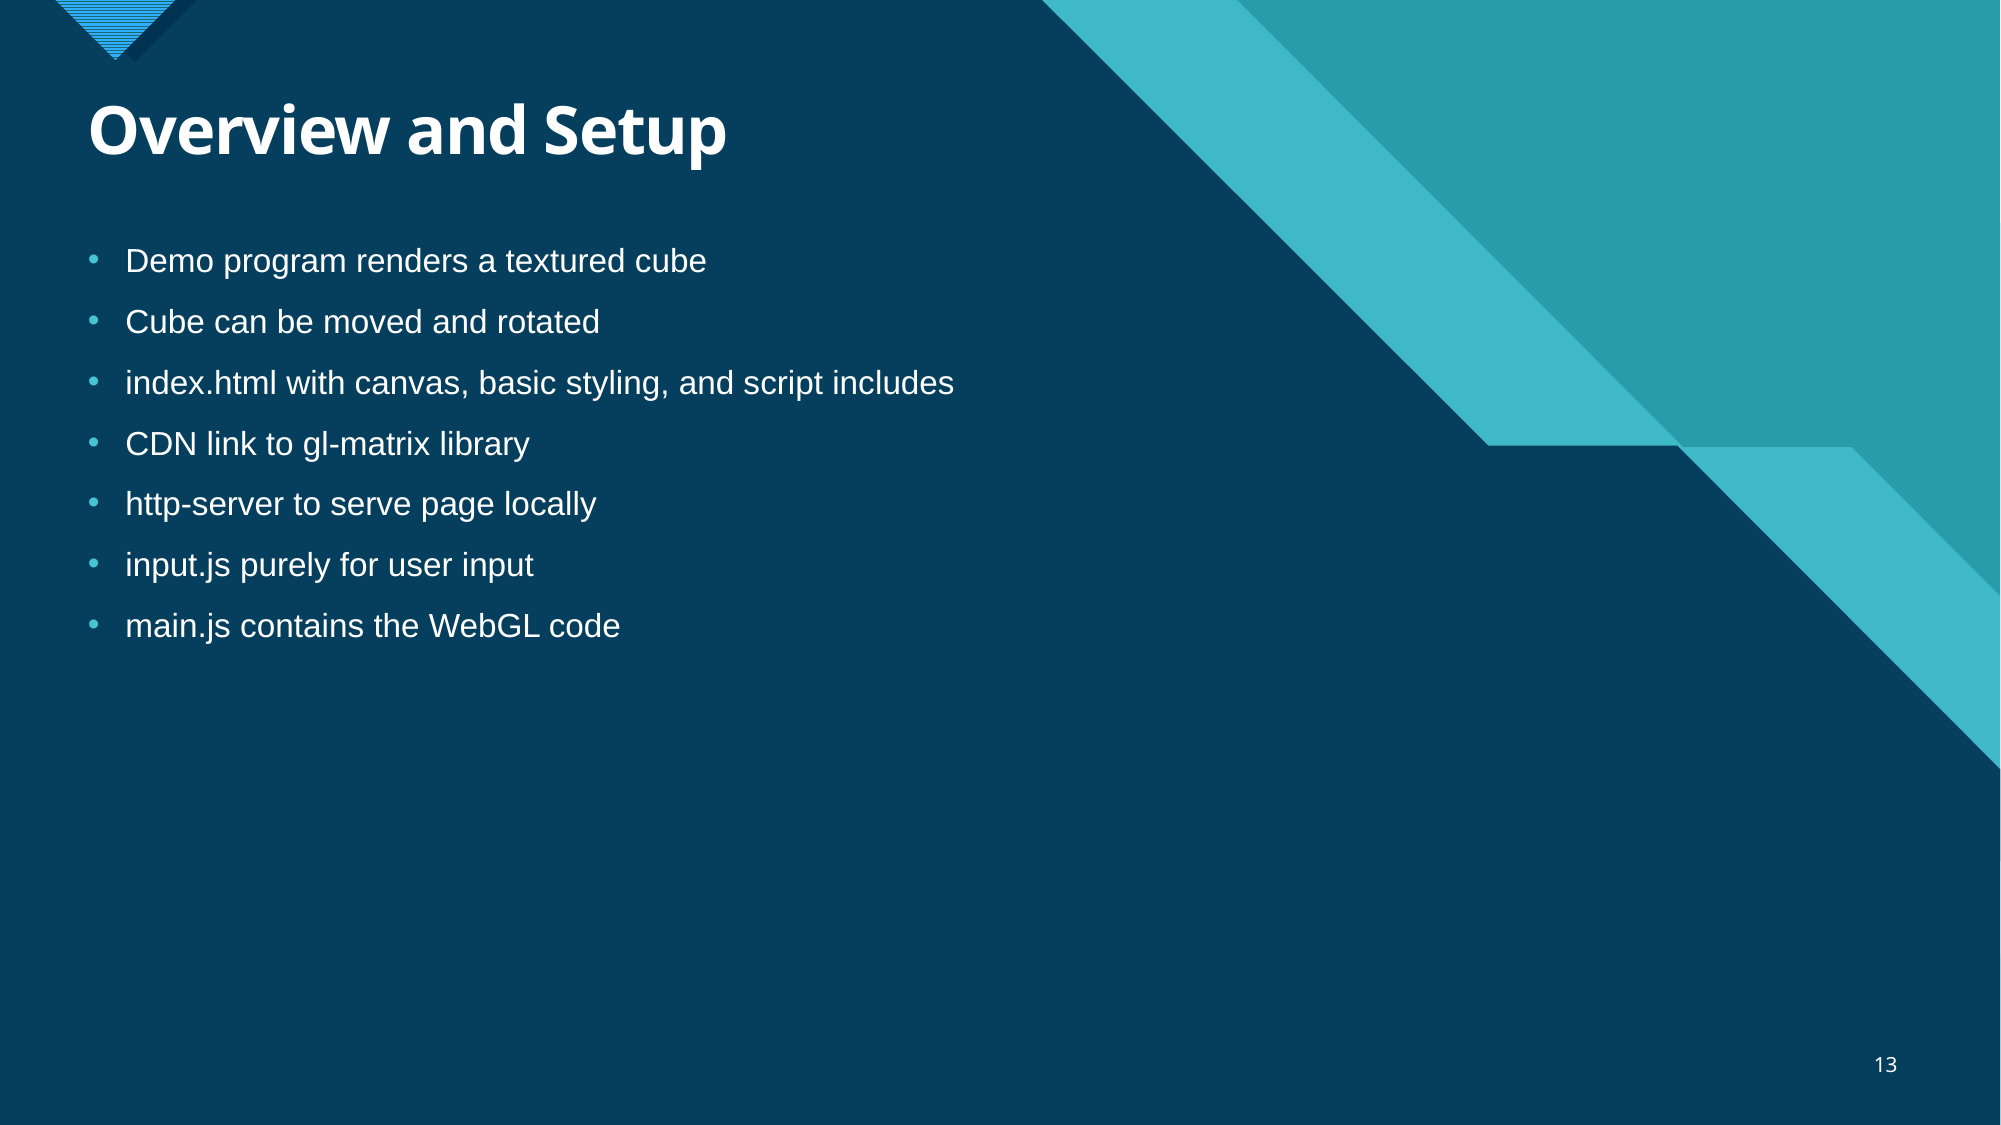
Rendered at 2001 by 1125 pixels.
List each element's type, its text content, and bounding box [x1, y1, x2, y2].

list Demo program renders a textured cube Cube can be moved and rotated index.html with canvas, basic styling, and script includes CDN link to gl-matrix library http-server to serve page locally input.js purely for user input main.js contains the WebGL code [72, 231, 1050, 960]
title Overview and Setup [72, 89, 1913, 177]
slide_number 13 [1845, 1035, 1913, 1096]
